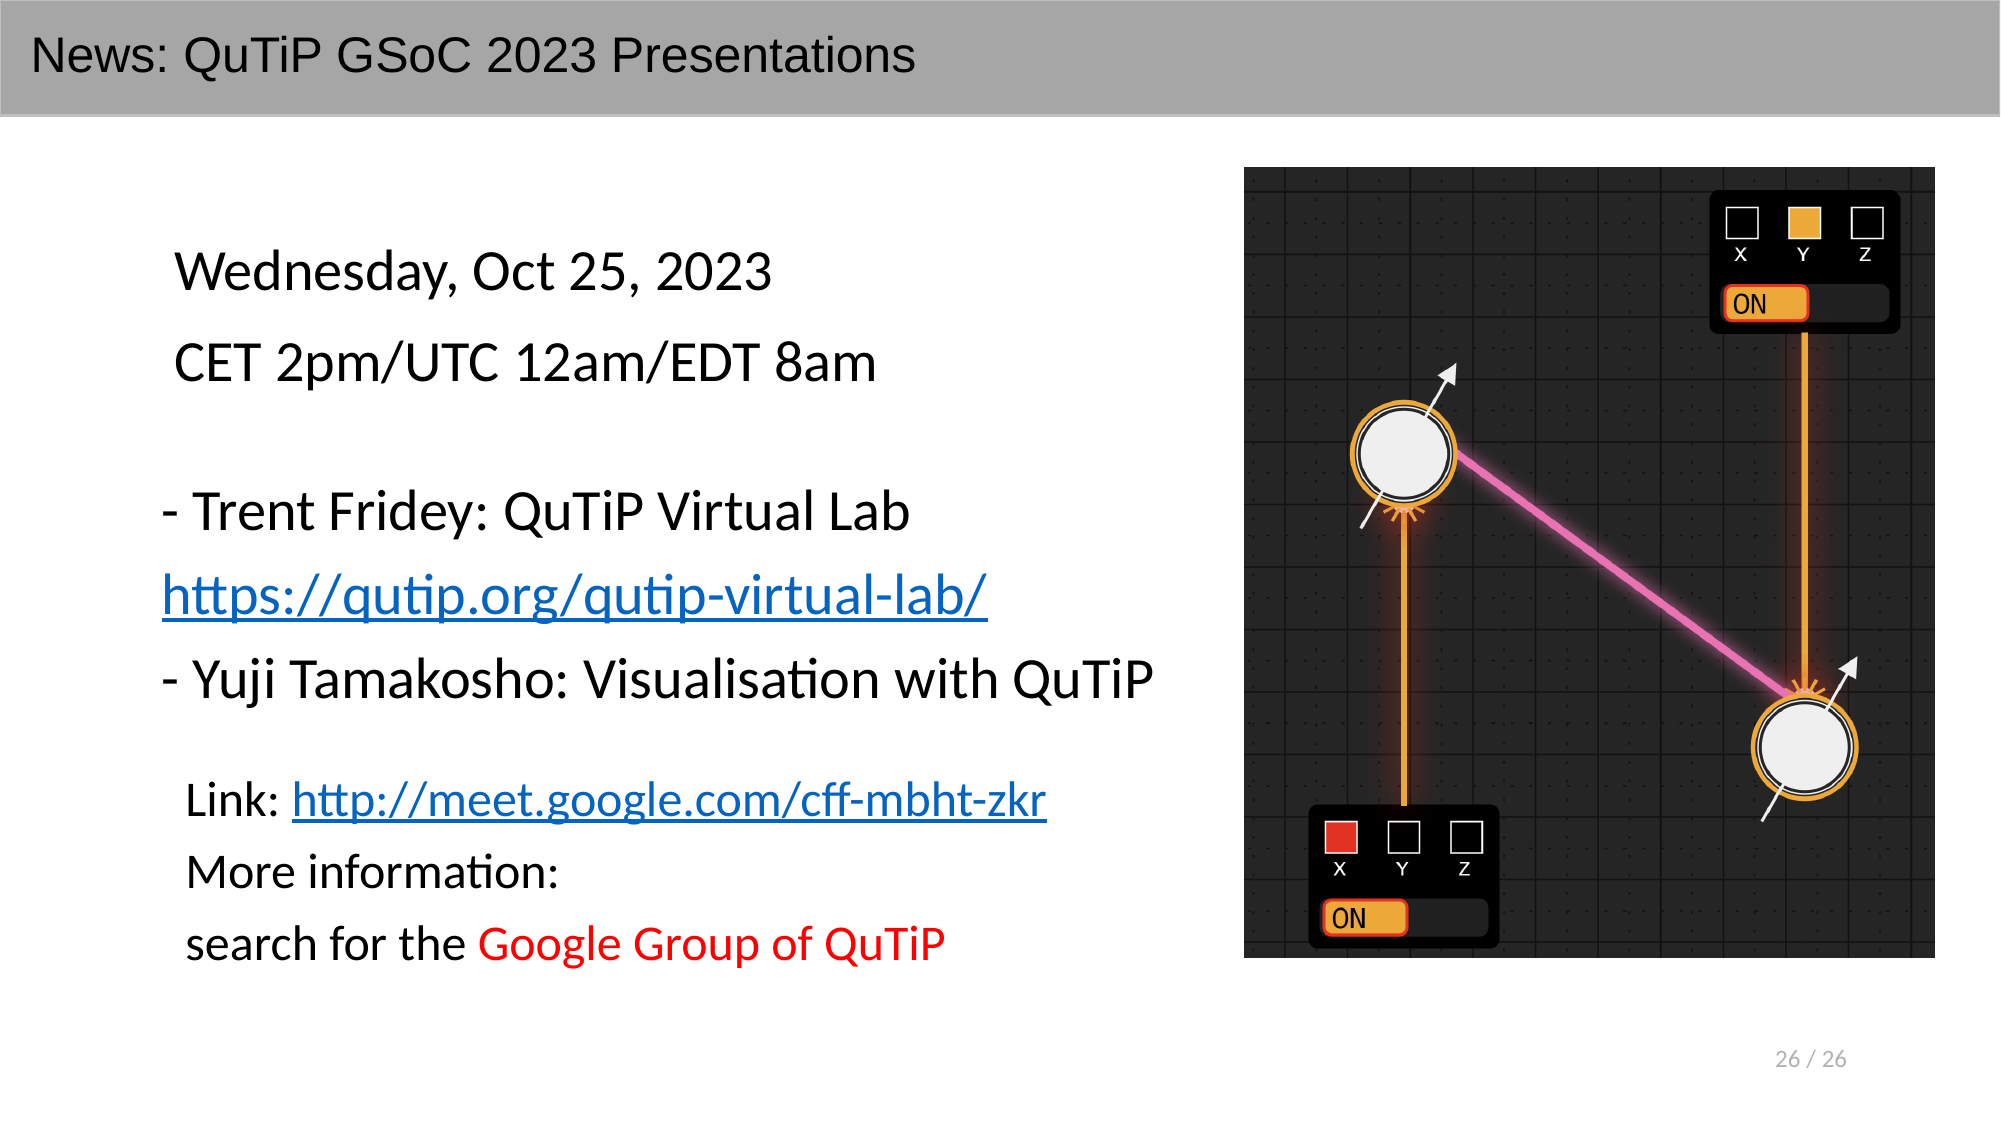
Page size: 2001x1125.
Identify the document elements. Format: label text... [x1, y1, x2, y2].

text_box Link: http://meet.google.com/cff-mbht-zkr More information: search for the Google Group of QuTiP [170, 746, 1300, 978]
text_box Wednesday, Oct 25, 2023 CET 2pm/UTC 12am/EDT 8am [159, 203, 988, 401]
list News: QuTiP GSoC 2023 Presentations [15, 21, 1960, 111]
text_box - Trent Fridey: QuTiP Virtual Lab https://qutip.org/qutip-virtual-lab/ - Yuji Tamakosho: Visualisation with QuTiP [147, 450, 1215, 718]
slide_number 26 / 26 [1412, 1042, 1863, 1103]
picture [1244, 167, 1935, 958]
